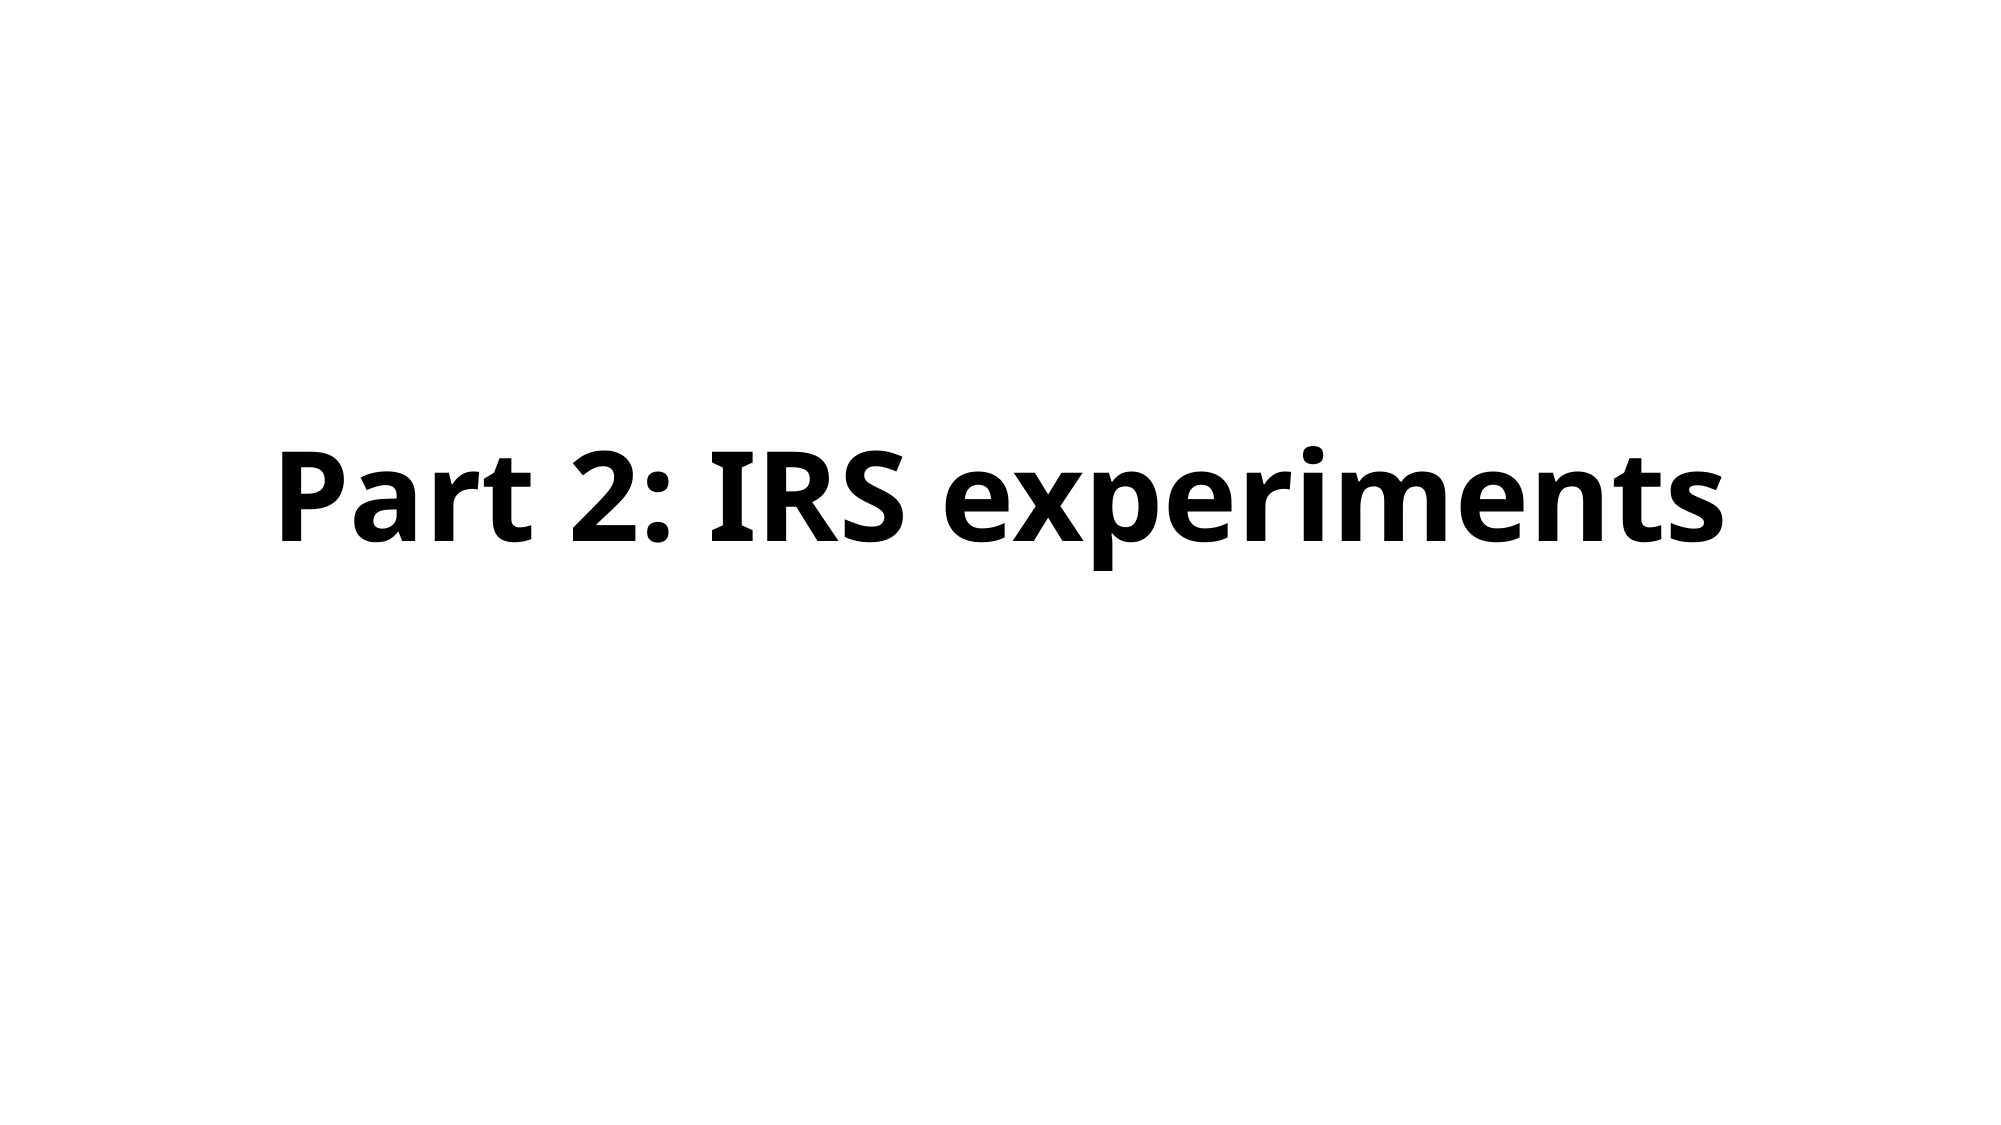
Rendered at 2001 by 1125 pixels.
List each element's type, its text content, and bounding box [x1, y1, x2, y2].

title Part 2: IRS experiments [249, 184, 1750, 576]
